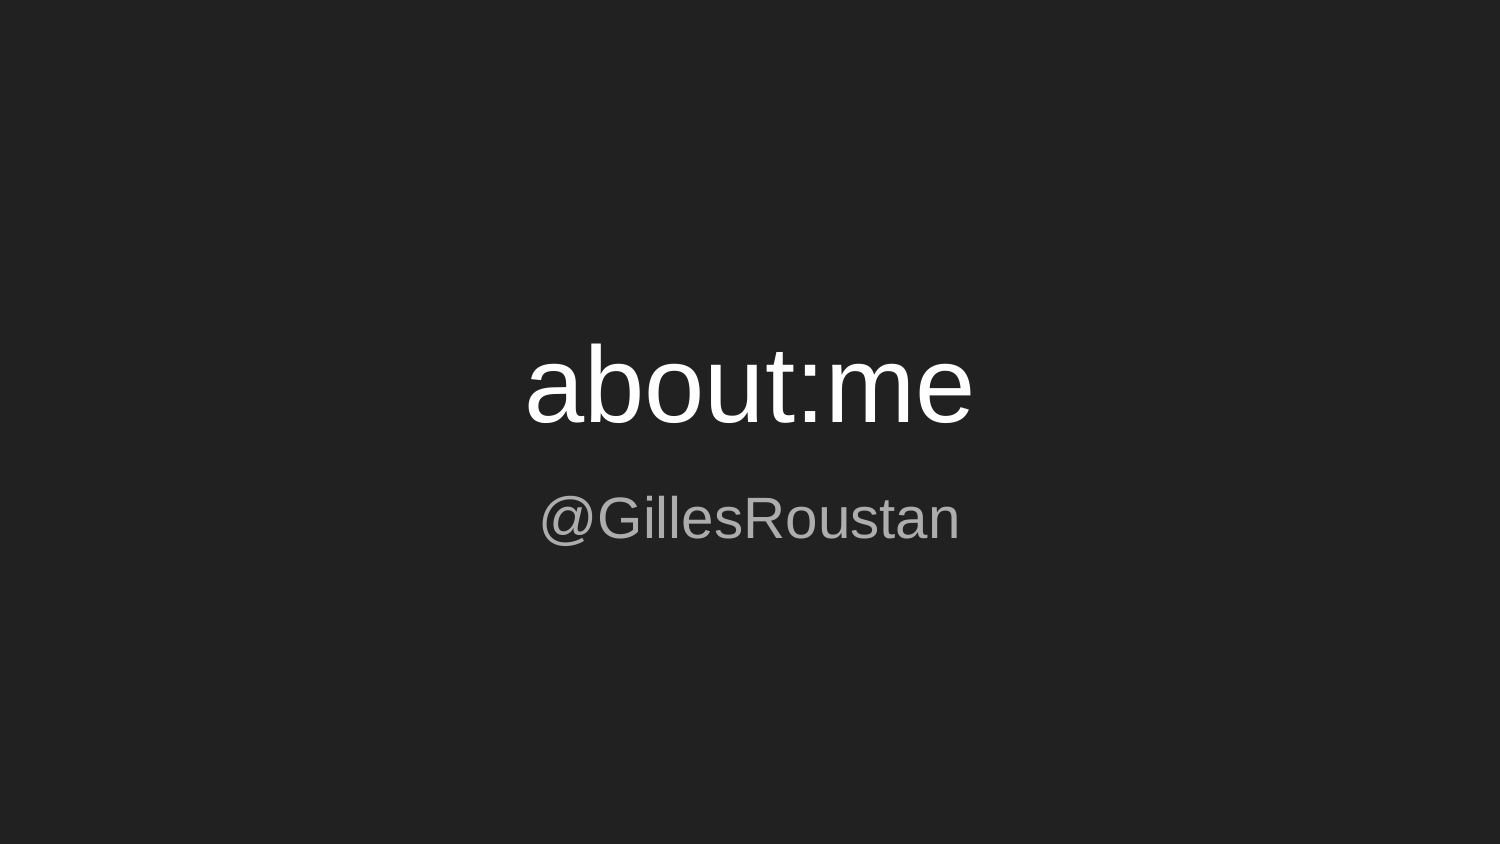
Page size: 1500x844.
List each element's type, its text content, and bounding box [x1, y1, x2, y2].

text_box @GillesRoustan [51, 464, 1449, 595]
text_box about:me [51, 122, 1449, 459]
